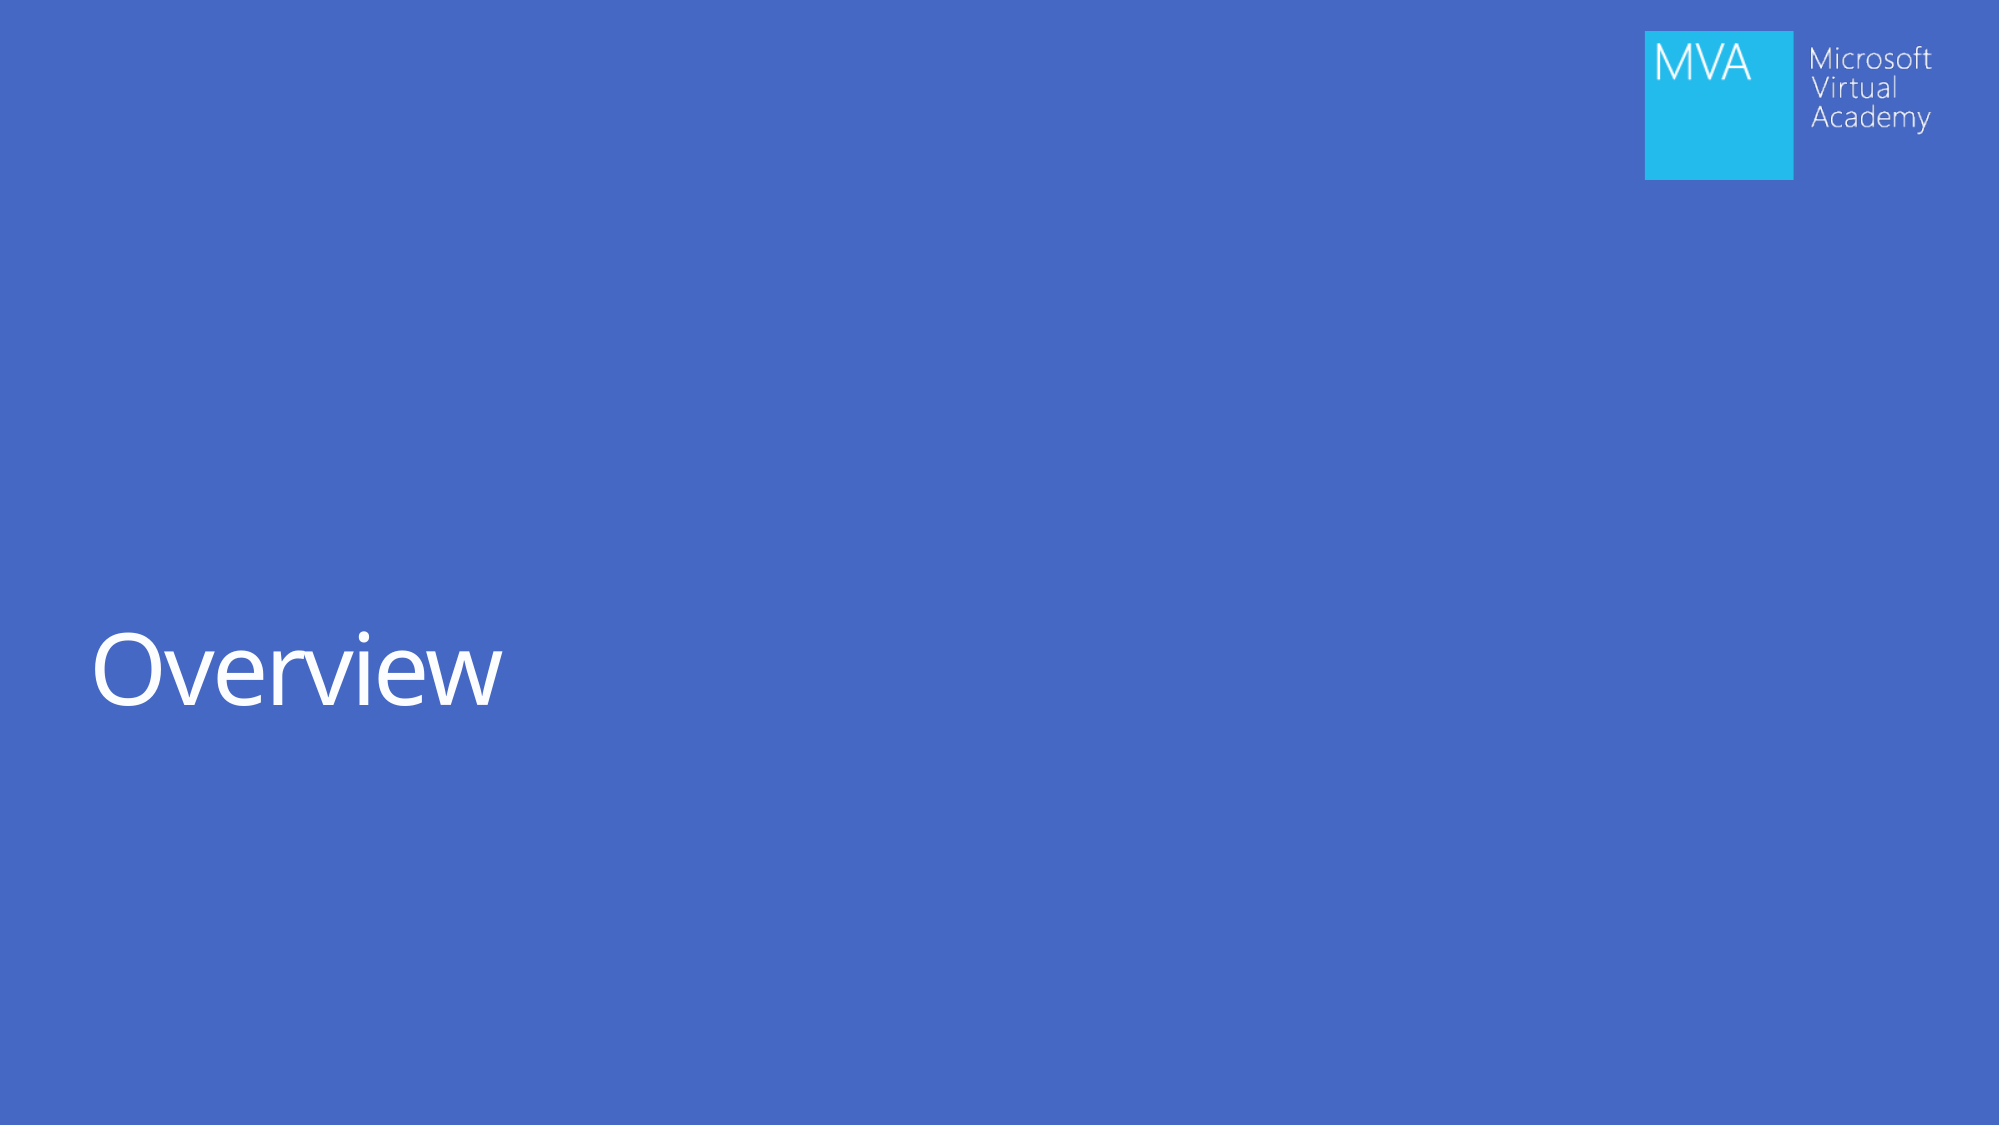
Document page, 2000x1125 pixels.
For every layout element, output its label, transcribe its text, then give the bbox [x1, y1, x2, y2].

title Overview [89, 619, 1953, 937]
picture [1644, 31, 1978, 180]
